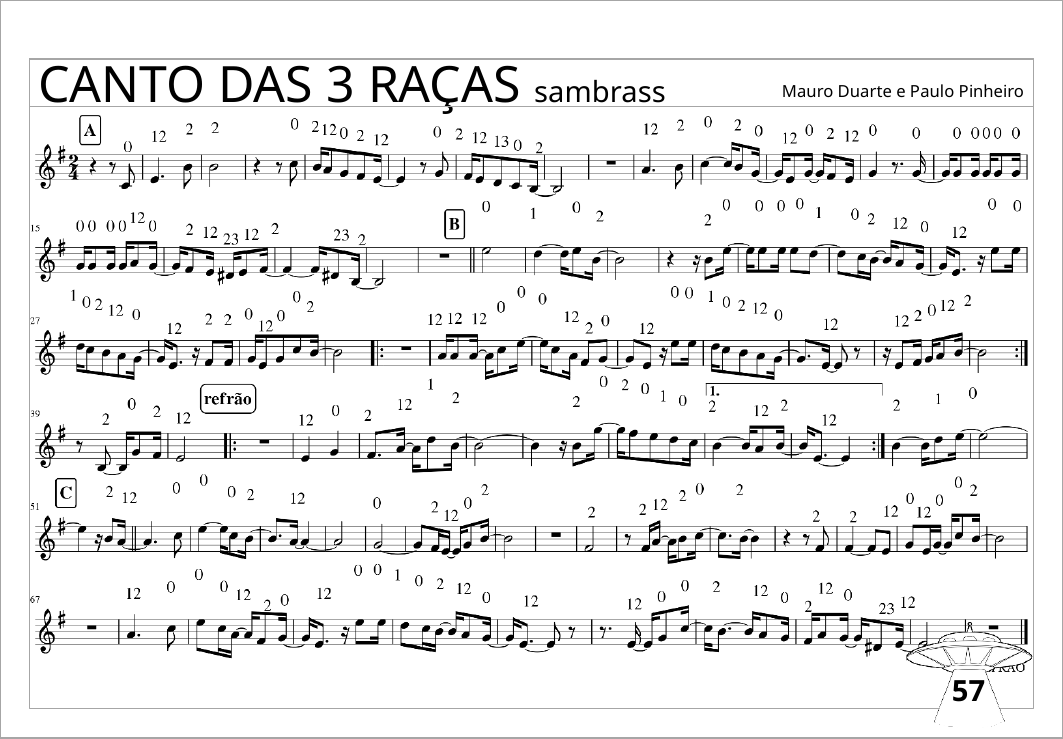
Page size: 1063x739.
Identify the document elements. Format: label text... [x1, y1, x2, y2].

text_box CANTO DAS 3 RAÇAS sambrass [23, 45, 756, 107]
text_box [1055, 693, 1063, 739]
text_box Mauro Duarte e Paulo Pinheiro [543, 53, 1040, 107]
text_box [0, 0, 1063, 108]
text_box [27, 57, 1035, 107]
picture [0, 108, 1063, 739]
text_box [27, 694, 881, 711]
text_box [0, 693, 881, 739]
